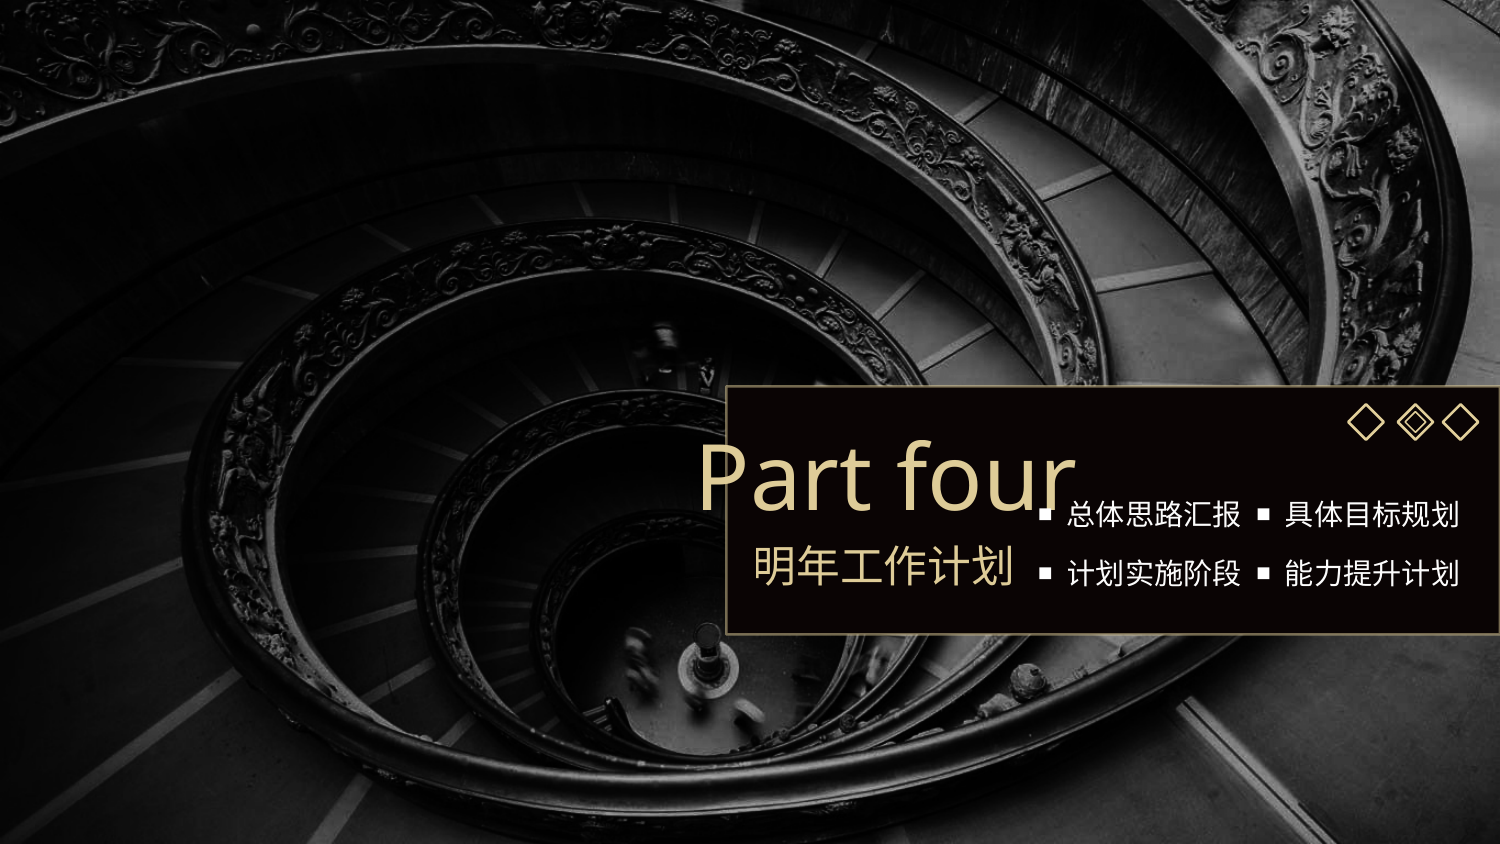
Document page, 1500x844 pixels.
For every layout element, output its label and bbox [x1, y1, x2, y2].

picture [0, 0, 1500, 844]
text_box [1039, 488, 1256, 540]
text_box [1257, 488, 1477, 540]
text_box [1257, 547, 1477, 599]
text_box [1348, 404, 1479, 440]
text_box [1039, 548, 1253, 599]
